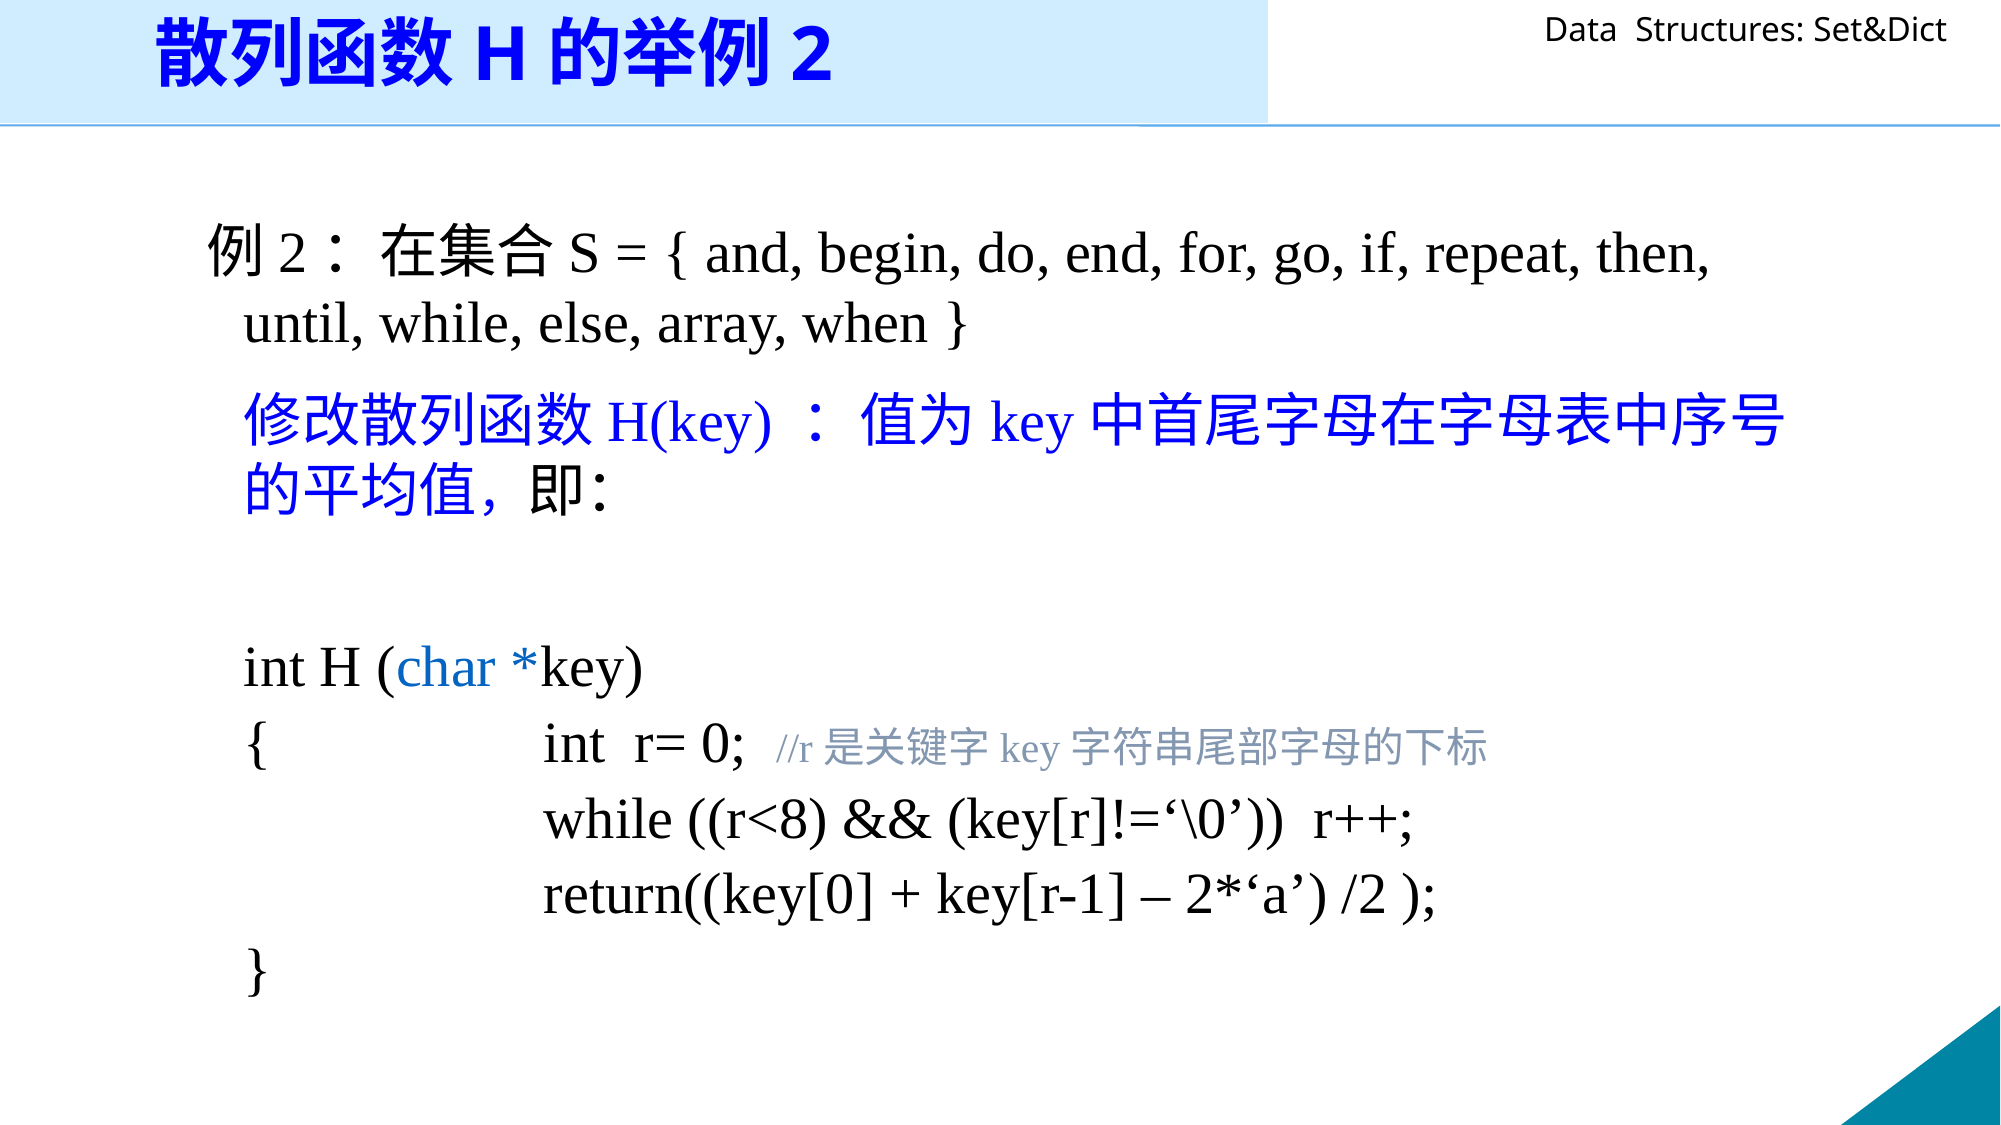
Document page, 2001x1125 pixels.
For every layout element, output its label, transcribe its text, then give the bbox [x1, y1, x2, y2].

text_box 散列函数H的举例2 [139, 0, 1418, 103]
list 例2：在集合S = { and, begin, do, end, for, go, if, repeat, then, until, while, else, array, when } 修改散列函数H(key) ：值为key中首尾字母在字母表中序号的平均值，即： int H (char *key) { int r= 0; //r是关键字key字符串尾部字母的下标 while ((r<8) && (key[r]!=‘\0’)) r++; return((key[0] + key[r-1] – 2*‘a’) /2 ); } [191, 206, 1856, 1073]
title [706, 59, 2000, 278]
